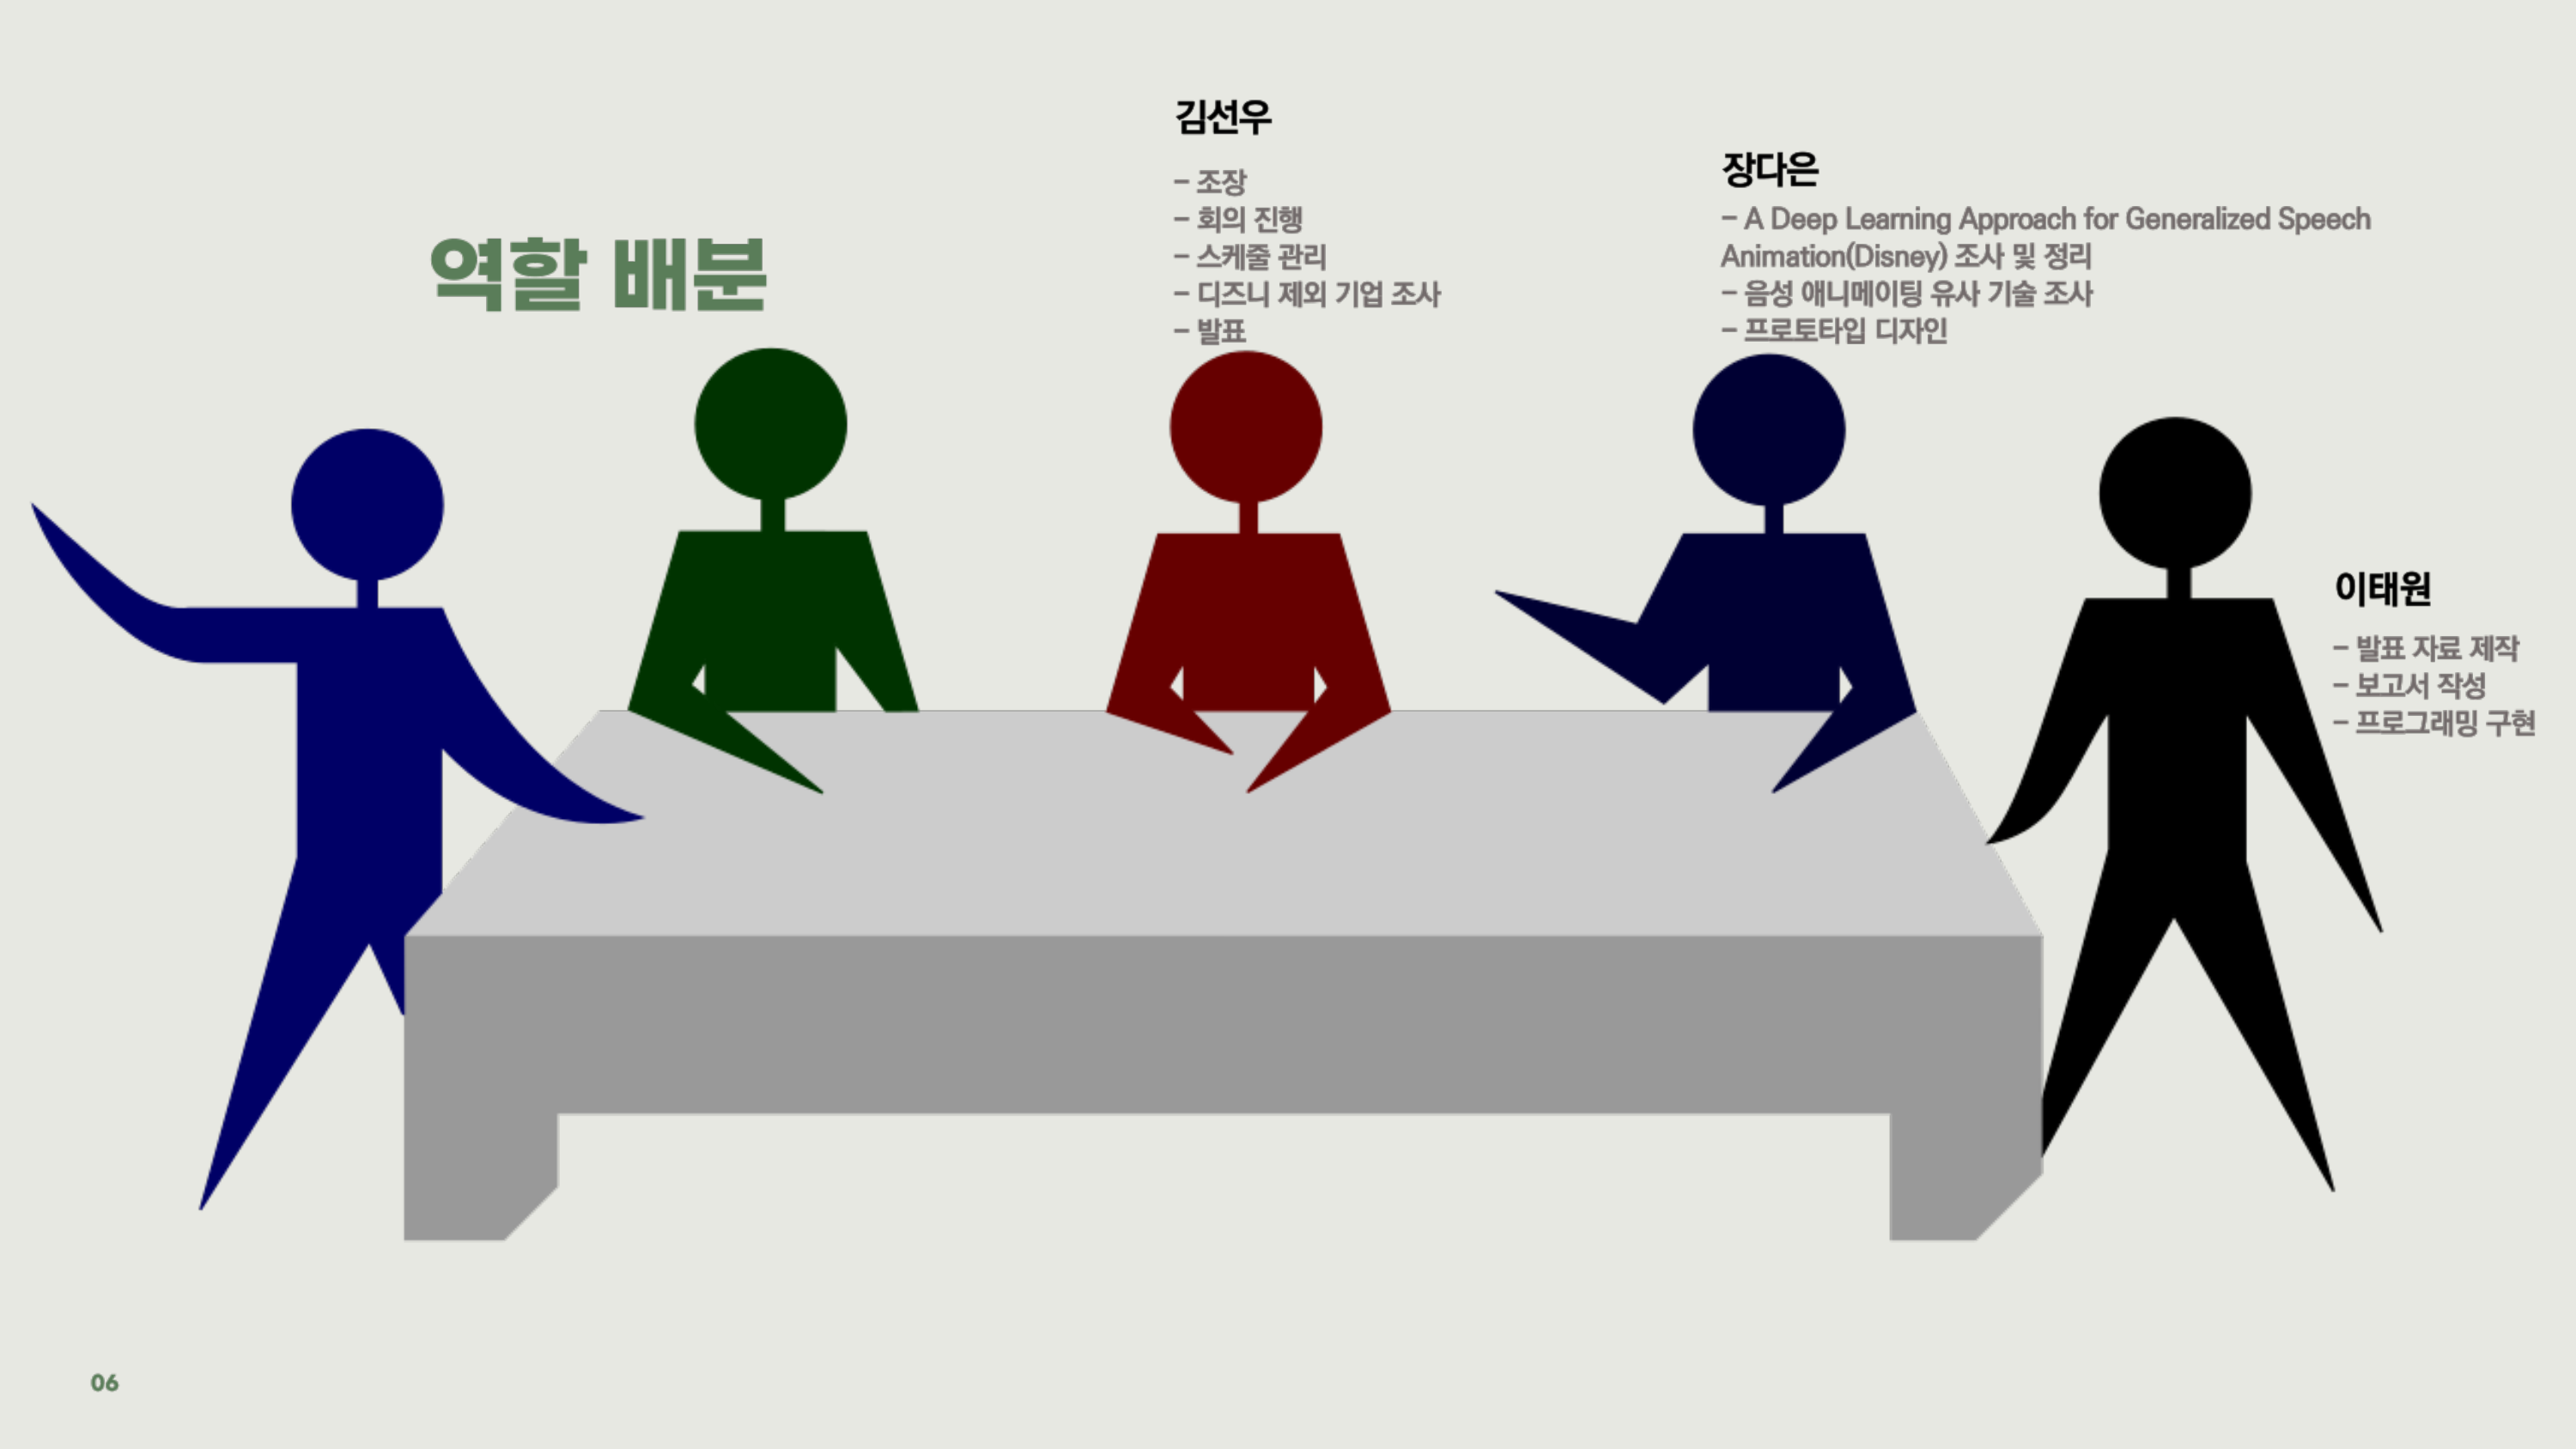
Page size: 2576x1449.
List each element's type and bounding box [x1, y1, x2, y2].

picture [1170, 87, 1290, 155]
picture [88, 1368, 131, 1405]
picture [0, 139, 2551, 1274]
